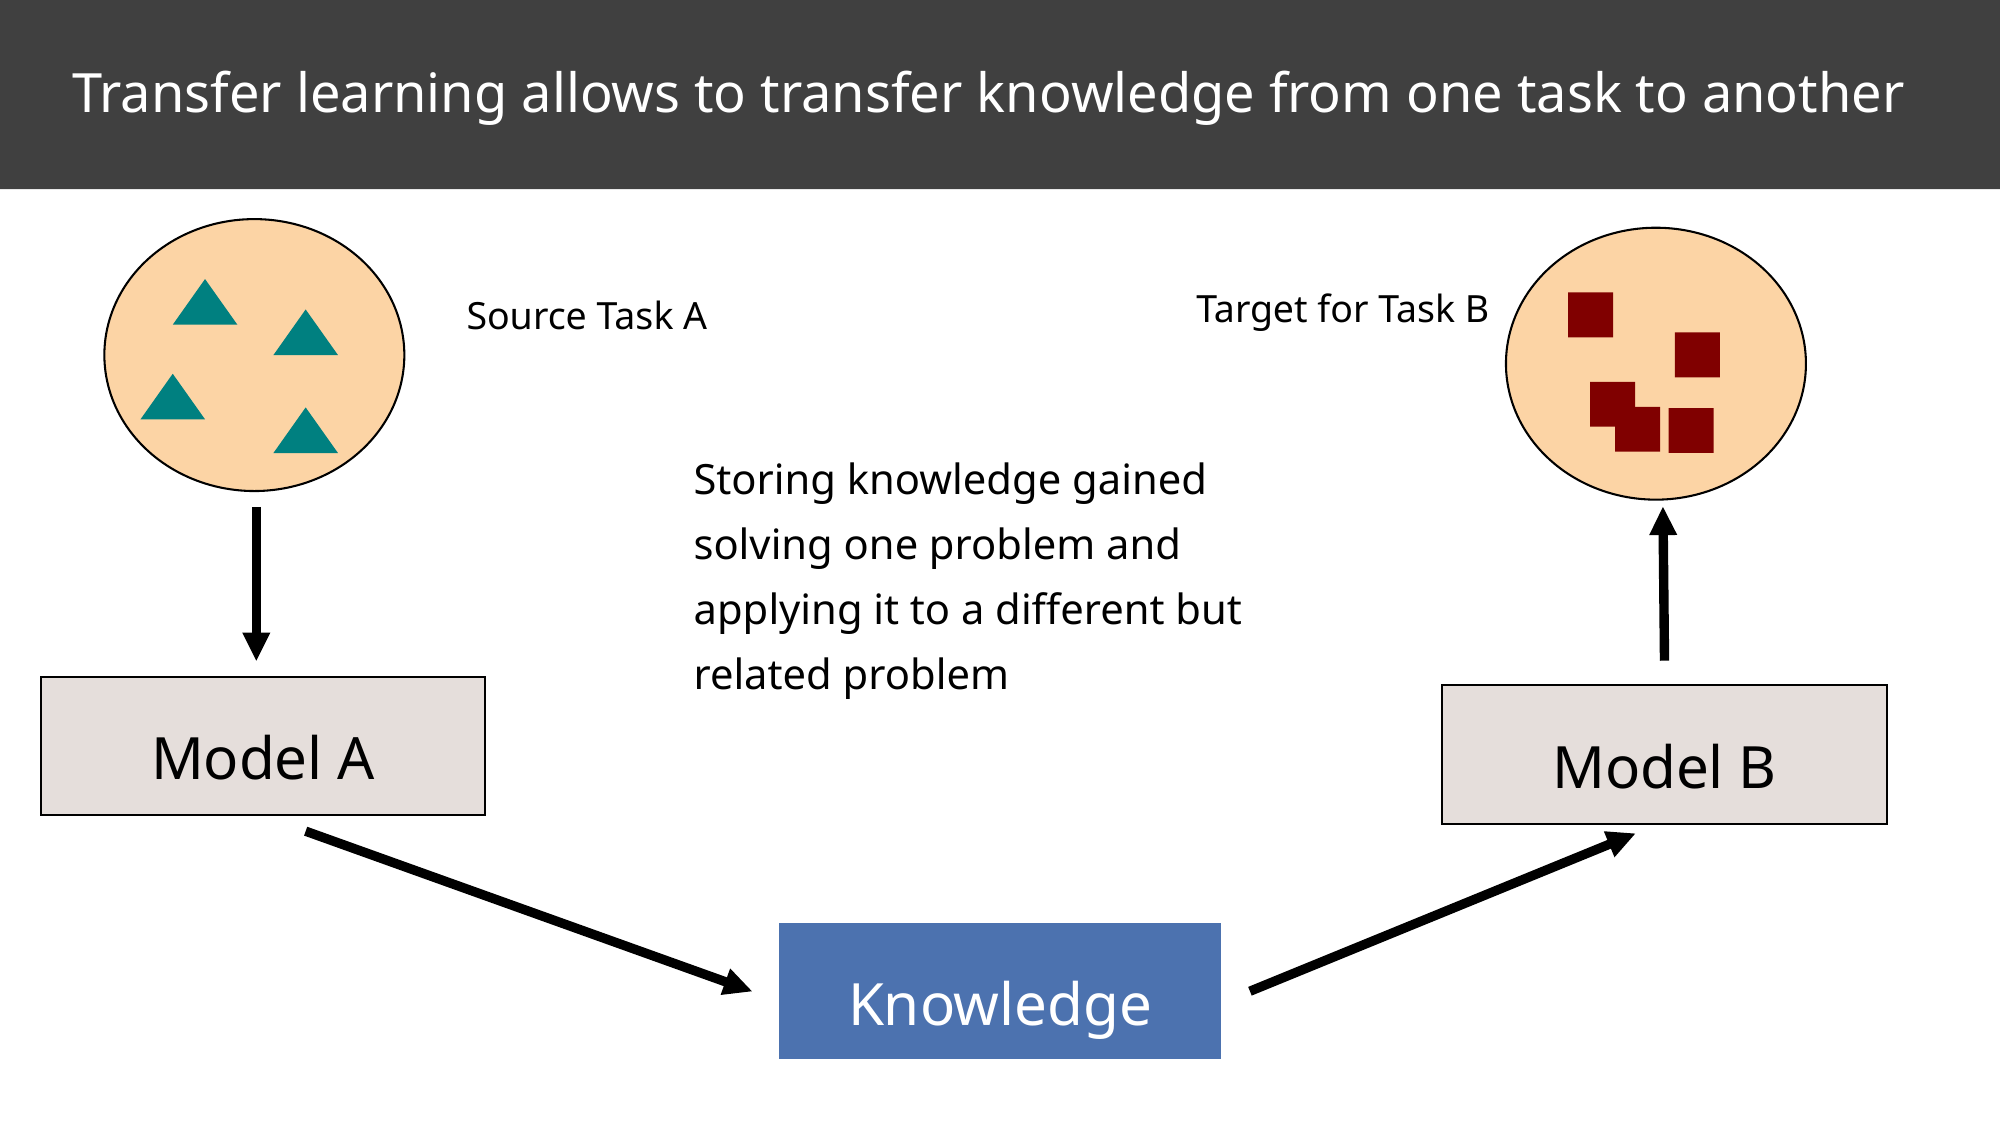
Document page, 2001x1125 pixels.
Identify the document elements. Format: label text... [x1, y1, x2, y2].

text_box Knowledge [777, 921, 1223, 1062]
text_box [1668, 407, 1715, 454]
text_box [1674, 331, 1721, 378]
text_box [0, 0, 2000, 190]
text_box Model A [40, 676, 486, 816]
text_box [305, 831, 752, 992]
text_box [170, 277, 240, 326]
text_box Transfer learning allows to transfer knowledge from one task to another [20, 29, 1959, 160]
text_box [271, 307, 340, 357]
text_box [1589, 381, 1636, 428]
text_box Source Task A [451, 271, 906, 345]
text_box Storing knowledge gained solving one problem and applying it to a different but related problem [678, 430, 1361, 706]
text_box [271, 405, 340, 455]
text_box [138, 371, 208, 421]
text_box [1614, 406, 1661, 453]
text_box [1504, 226, 1807, 501]
text_box [1567, 291, 1614, 338]
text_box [1249, 833, 1636, 992]
text_box [103, 218, 406, 493]
text_box Model B [1441, 684, 1888, 825]
text_box Target for Task B [1181, 263, 1636, 337]
